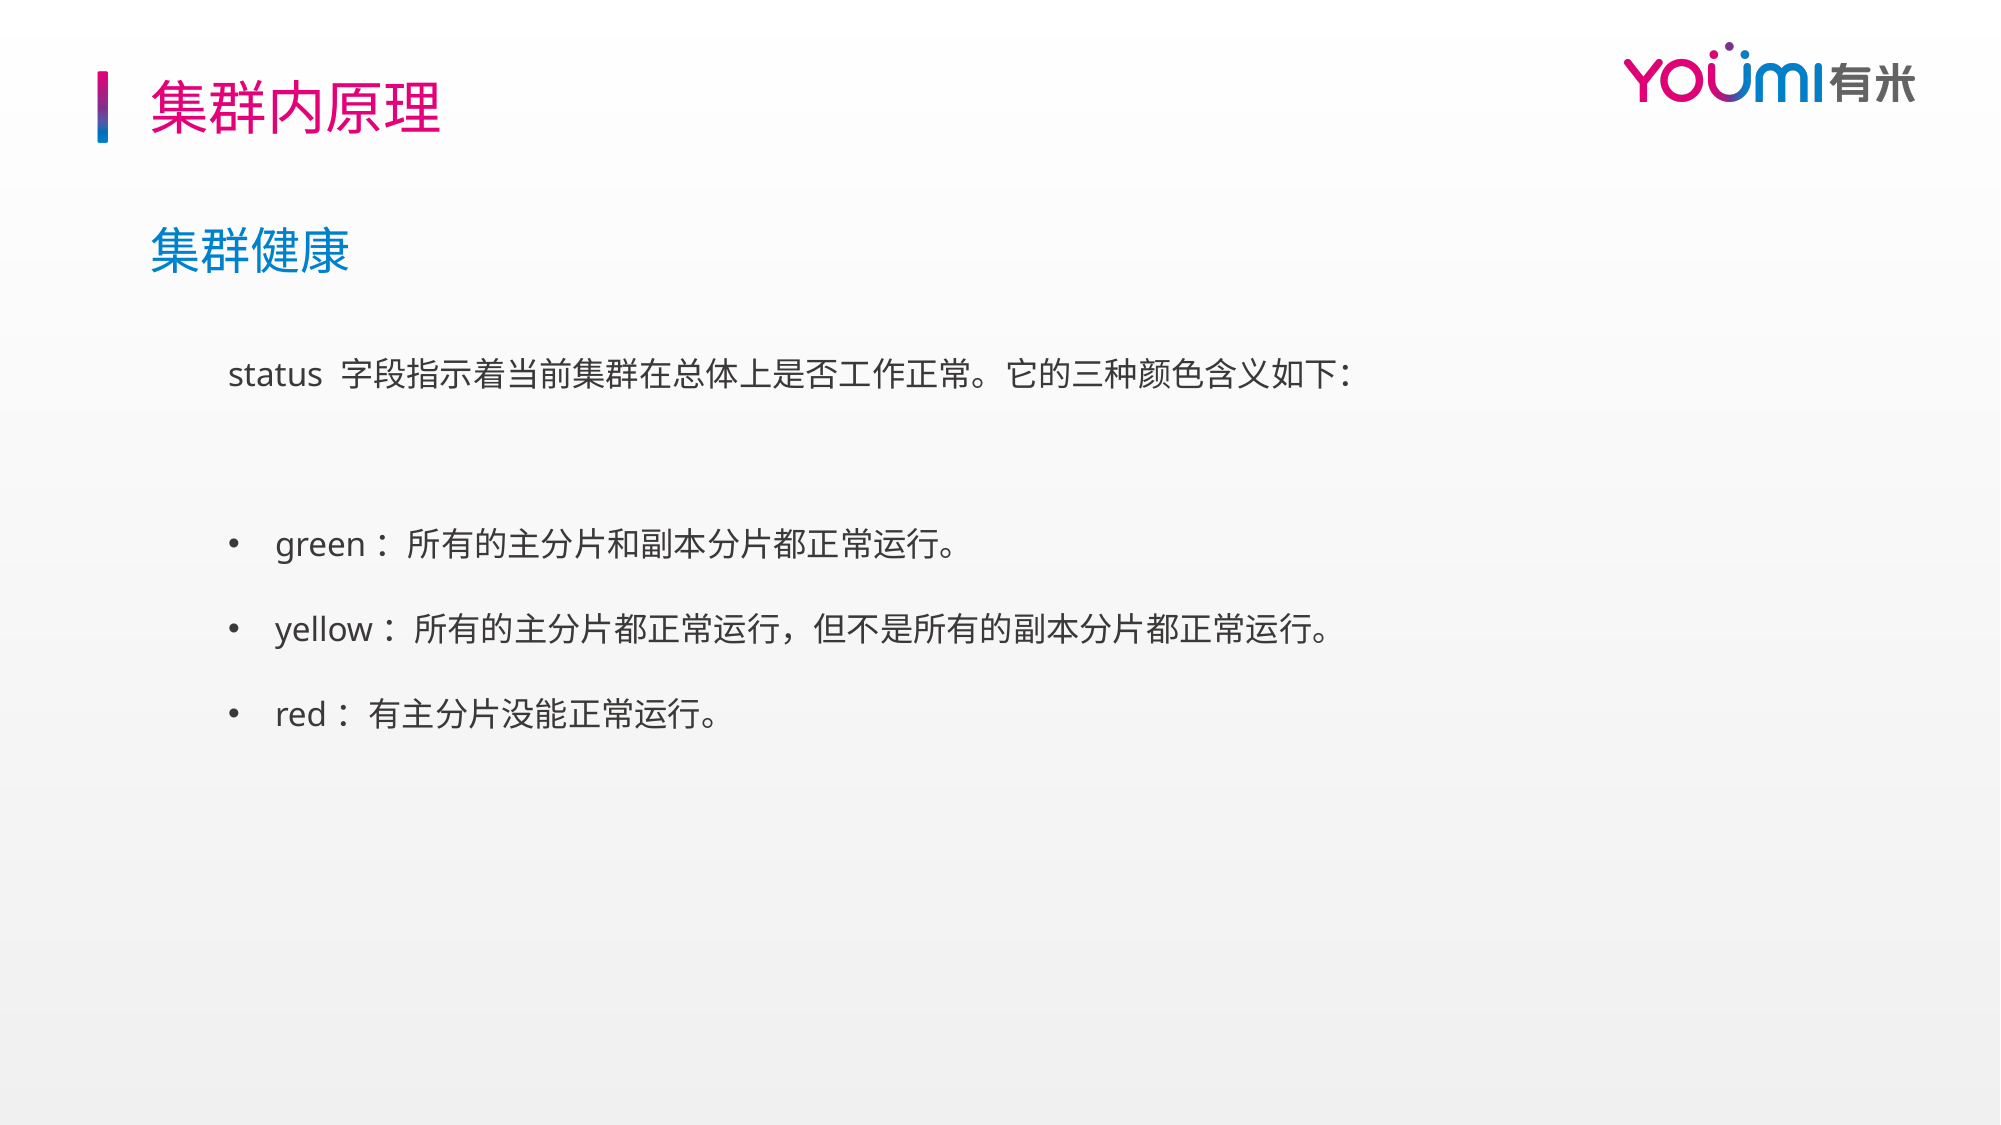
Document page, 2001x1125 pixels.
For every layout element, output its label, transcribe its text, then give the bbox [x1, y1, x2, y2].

text_box 集群内原理 [135, 64, 658, 149]
text_box 集群健康 [135, 212, 894, 288]
picture [66, 72, 138, 143]
picture [1624, 42, 1915, 102]
text_box status 字段指示着当前集群在总体上是否工作正常。它的三种颜色含义如下： green：所有的主分片和副本分片都正常运行。 yellow：所有的主分片都正常运行，但不是所有的副本分片都正常运行。 red：有主分片没能正常运行。 [213, 326, 1884, 741]
